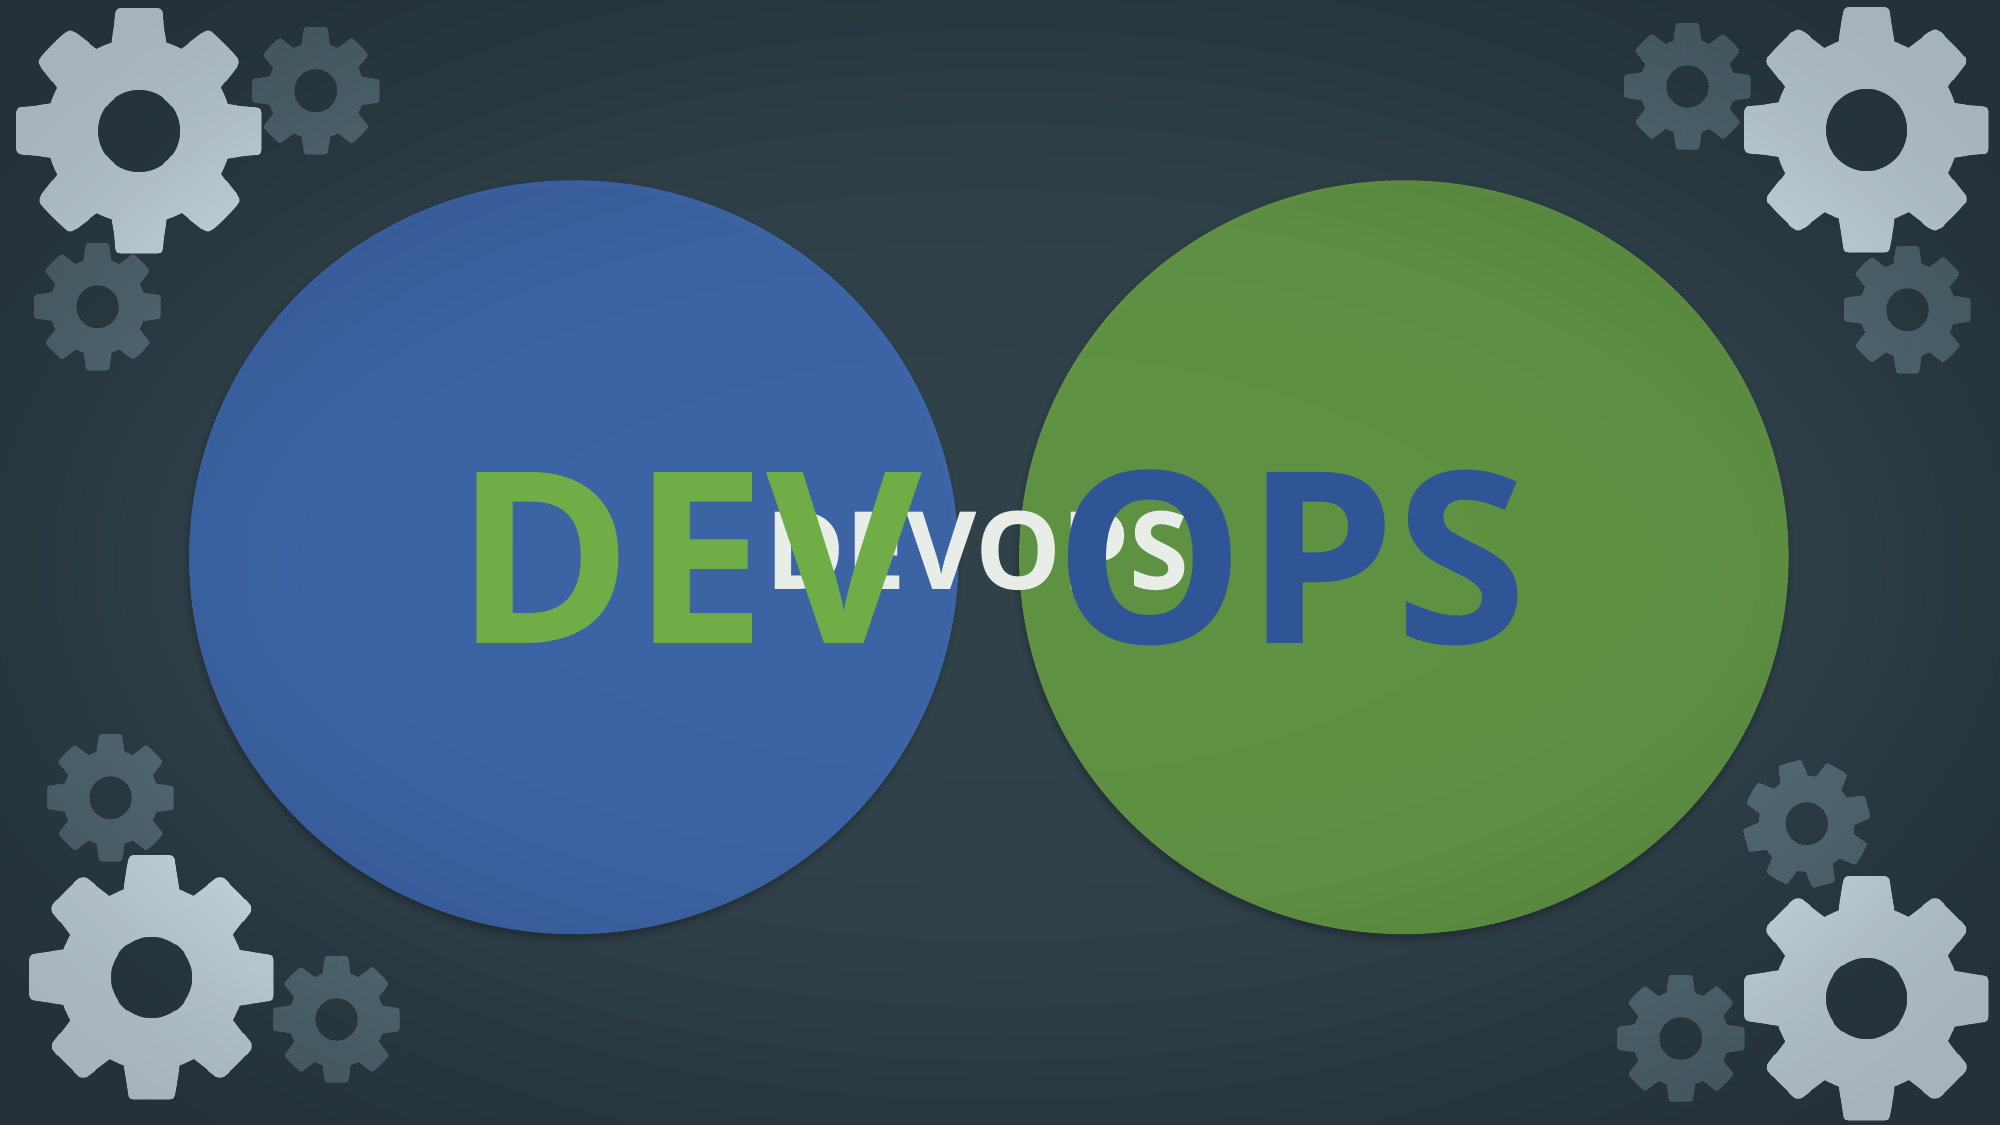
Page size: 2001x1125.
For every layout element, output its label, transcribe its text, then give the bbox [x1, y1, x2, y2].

picture [1624, 7, 1990, 374]
picture [16, 8, 380, 371]
picture [29, 734, 400, 1100]
text_box OPS [1039, 396, 1543, 699]
picture [1617, 760, 1990, 1121]
text_box DEV [440, 396, 937, 699]
text_box [0, 0, 2000, 1125]
